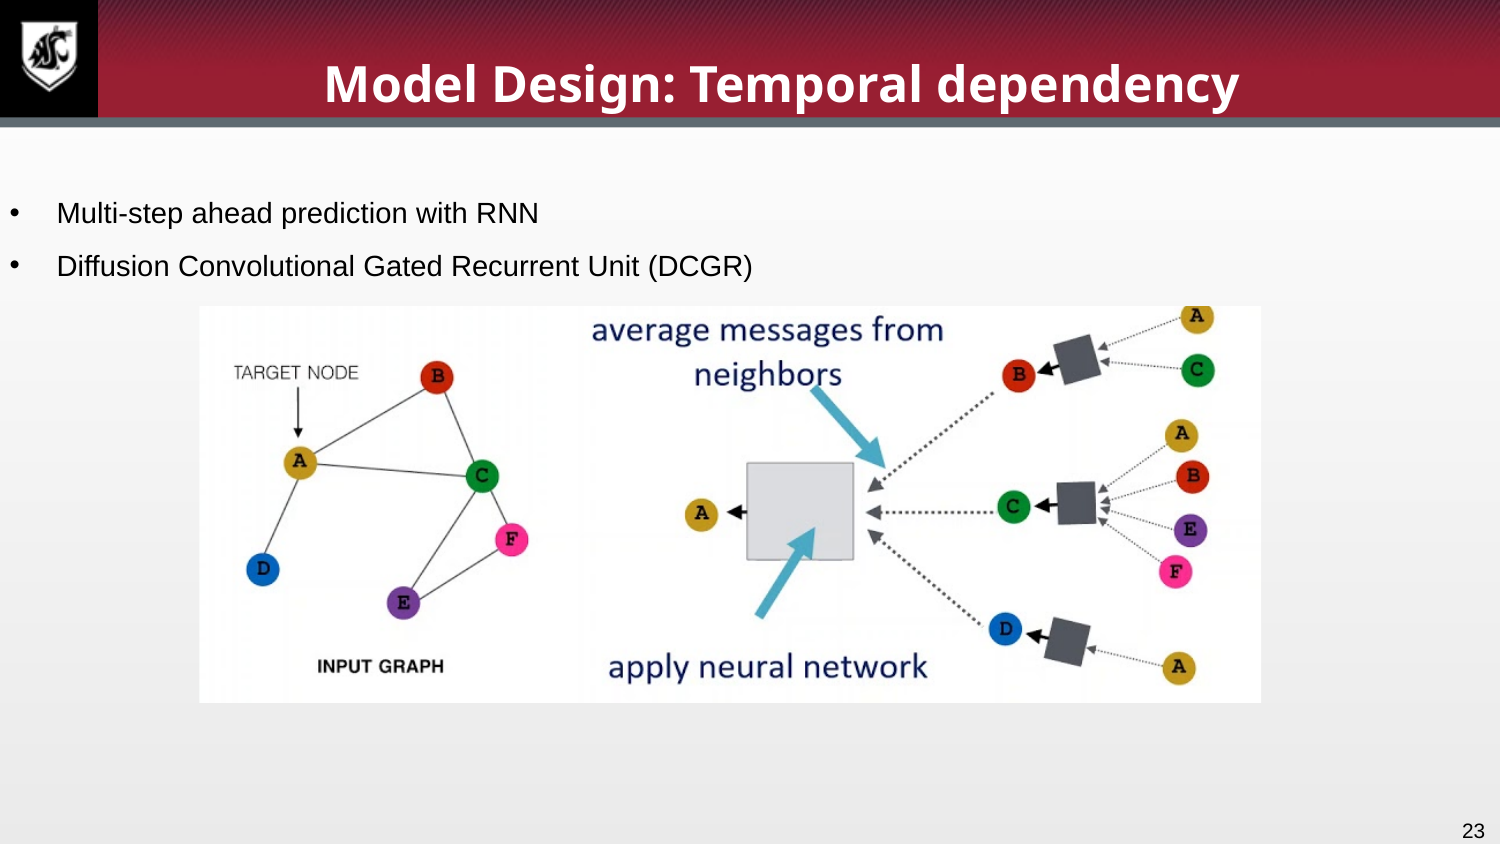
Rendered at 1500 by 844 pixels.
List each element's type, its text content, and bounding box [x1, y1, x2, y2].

picture [0, 0, 1500, 117]
text_box Multi-step ahead prediction with RNN Diffusion Convolutional Gated Recurrent Unit (DCGR) [0, 169, 1447, 342]
slide_number 23 [1295, 791, 1500, 844]
picture [198, 306, 1262, 703]
text_box Model Design: Temporal dependency [66, 54, 1499, 120]
